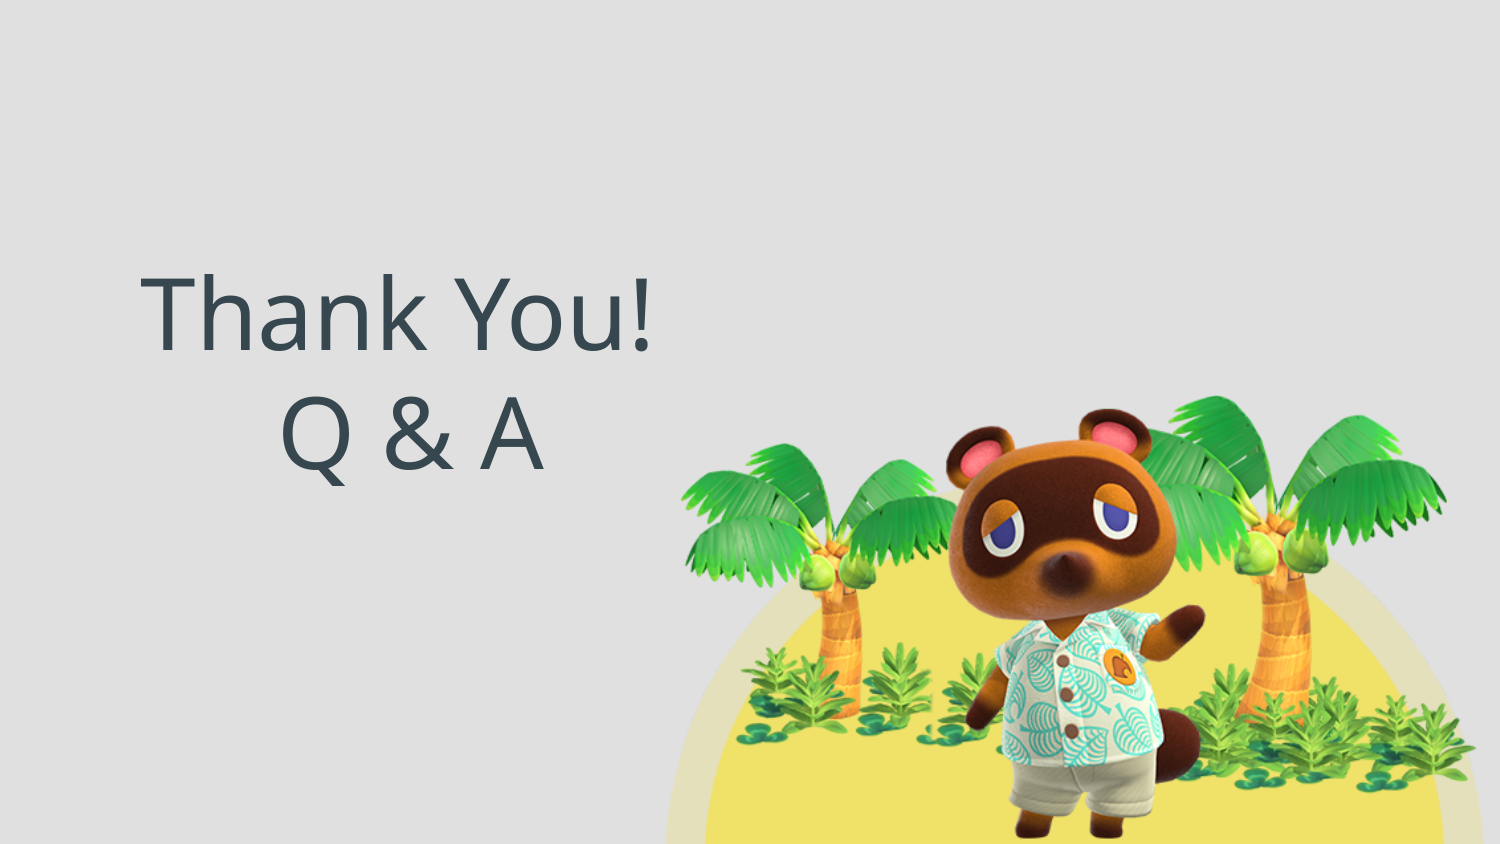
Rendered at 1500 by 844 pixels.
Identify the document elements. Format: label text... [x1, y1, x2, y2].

title Thank You! Q & A [0, 34, 849, 706]
picture [652, 393, 1500, 844]
